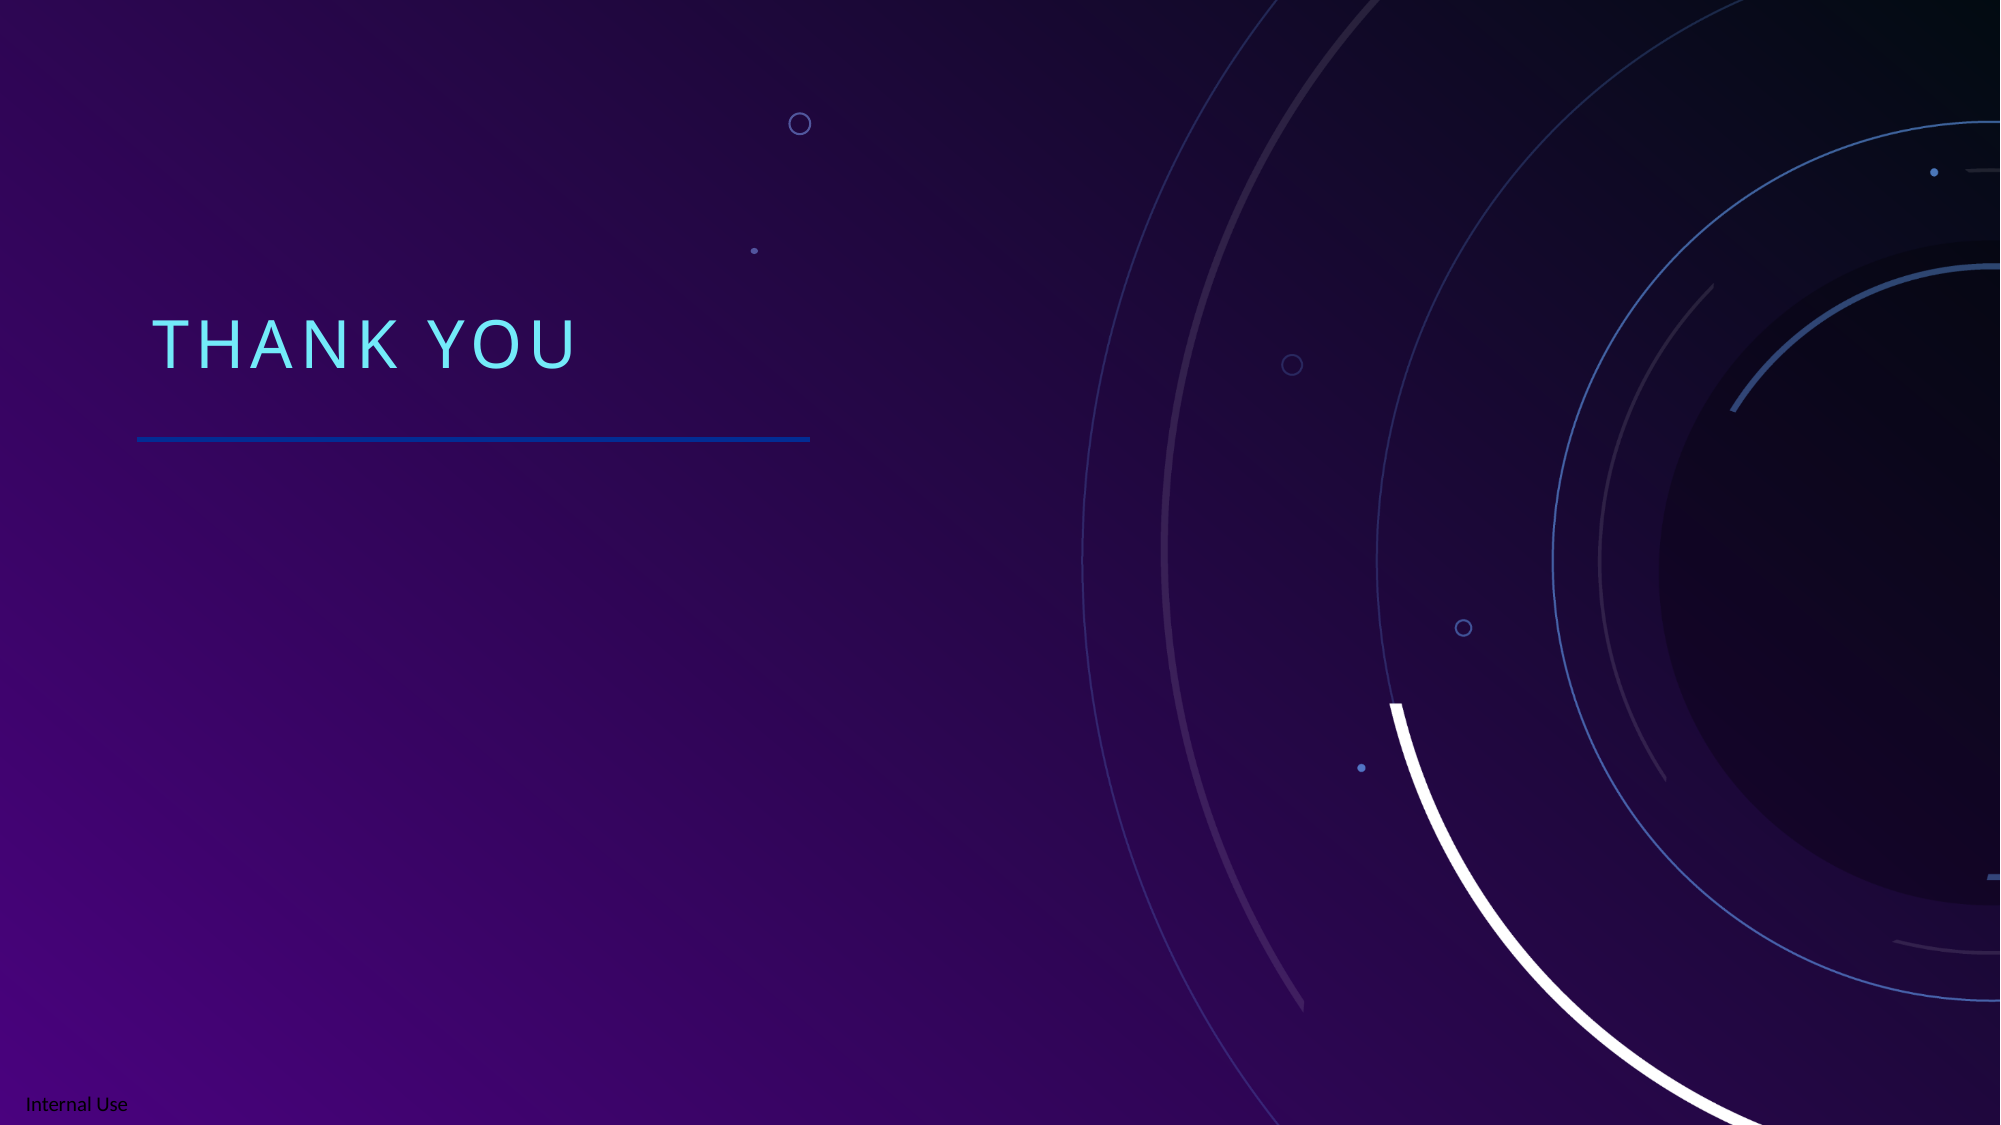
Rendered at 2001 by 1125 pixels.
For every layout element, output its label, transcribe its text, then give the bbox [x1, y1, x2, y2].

title THANK YOU [137, 28, 861, 390]
picture [1073, 0, 2000, 1125]
